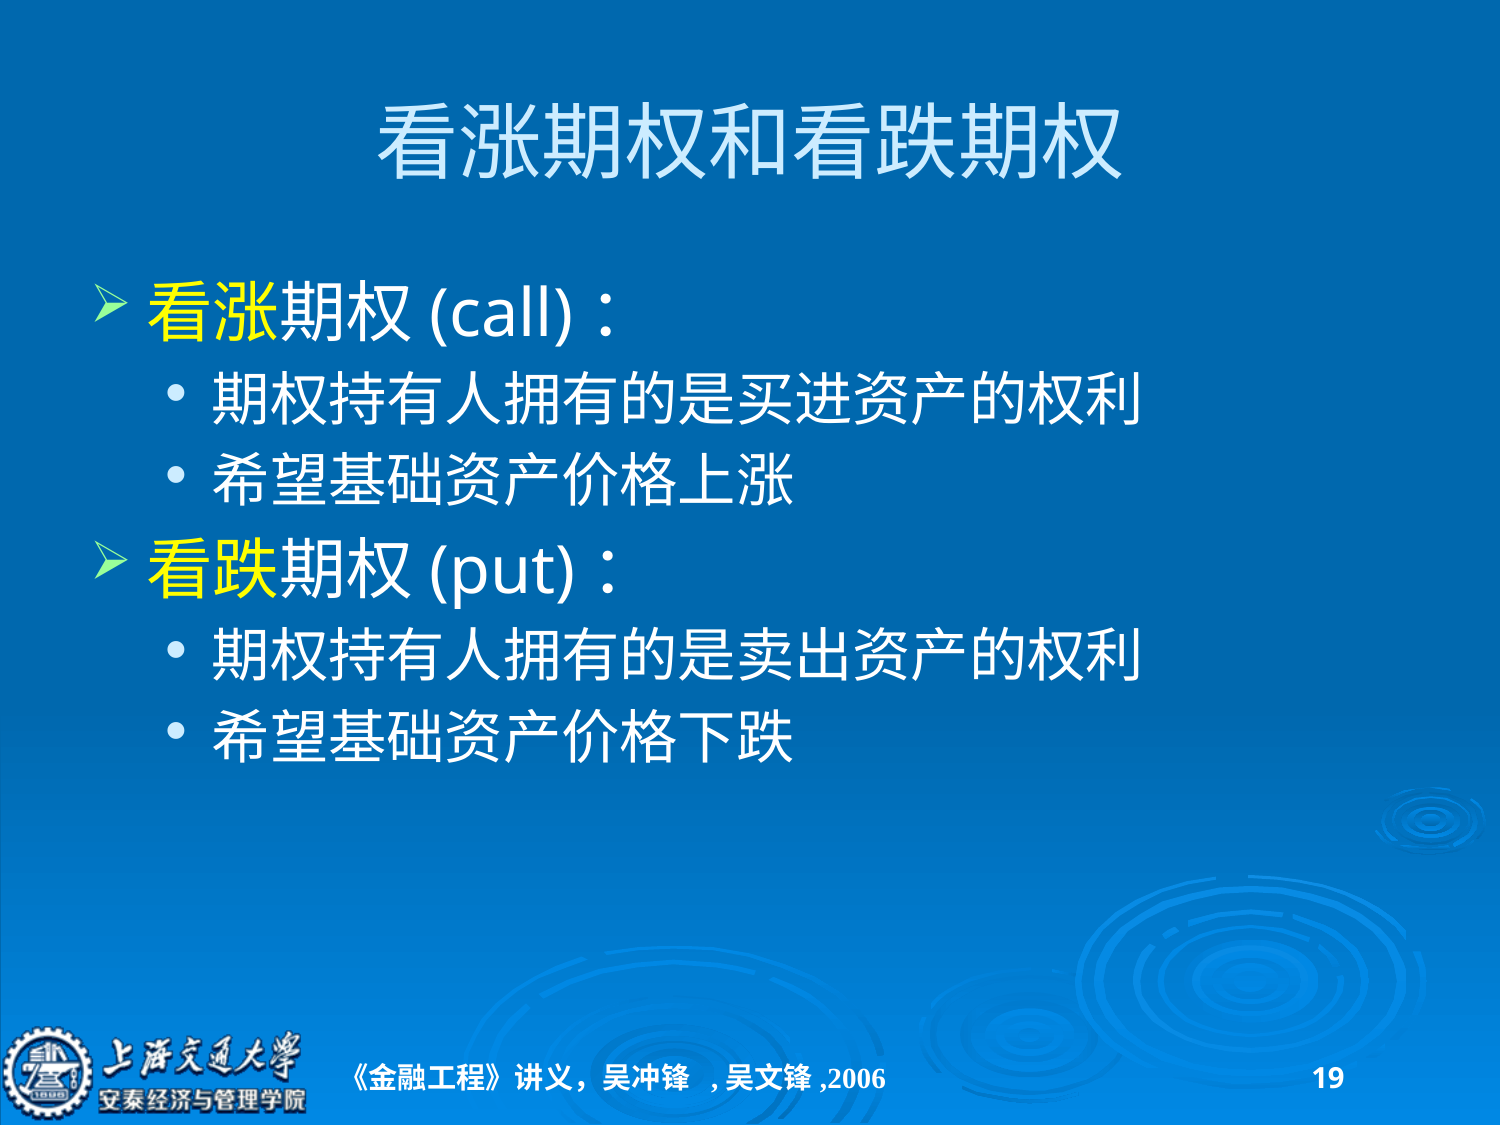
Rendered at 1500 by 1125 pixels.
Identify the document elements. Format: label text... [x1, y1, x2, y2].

title 看涨期权和看跌期权 [75, 45, 1425, 233]
picture [0, 1017, 313, 1125]
list 看涨期权(call)： 期权持有人拥有的是买进资产的权利 希望基础资产价格上涨 看跌期权(put)： 期权持有人拥有的是卖出资产的权利 希望基础资产价格下跌 [75, 262, 1425, 1005]
